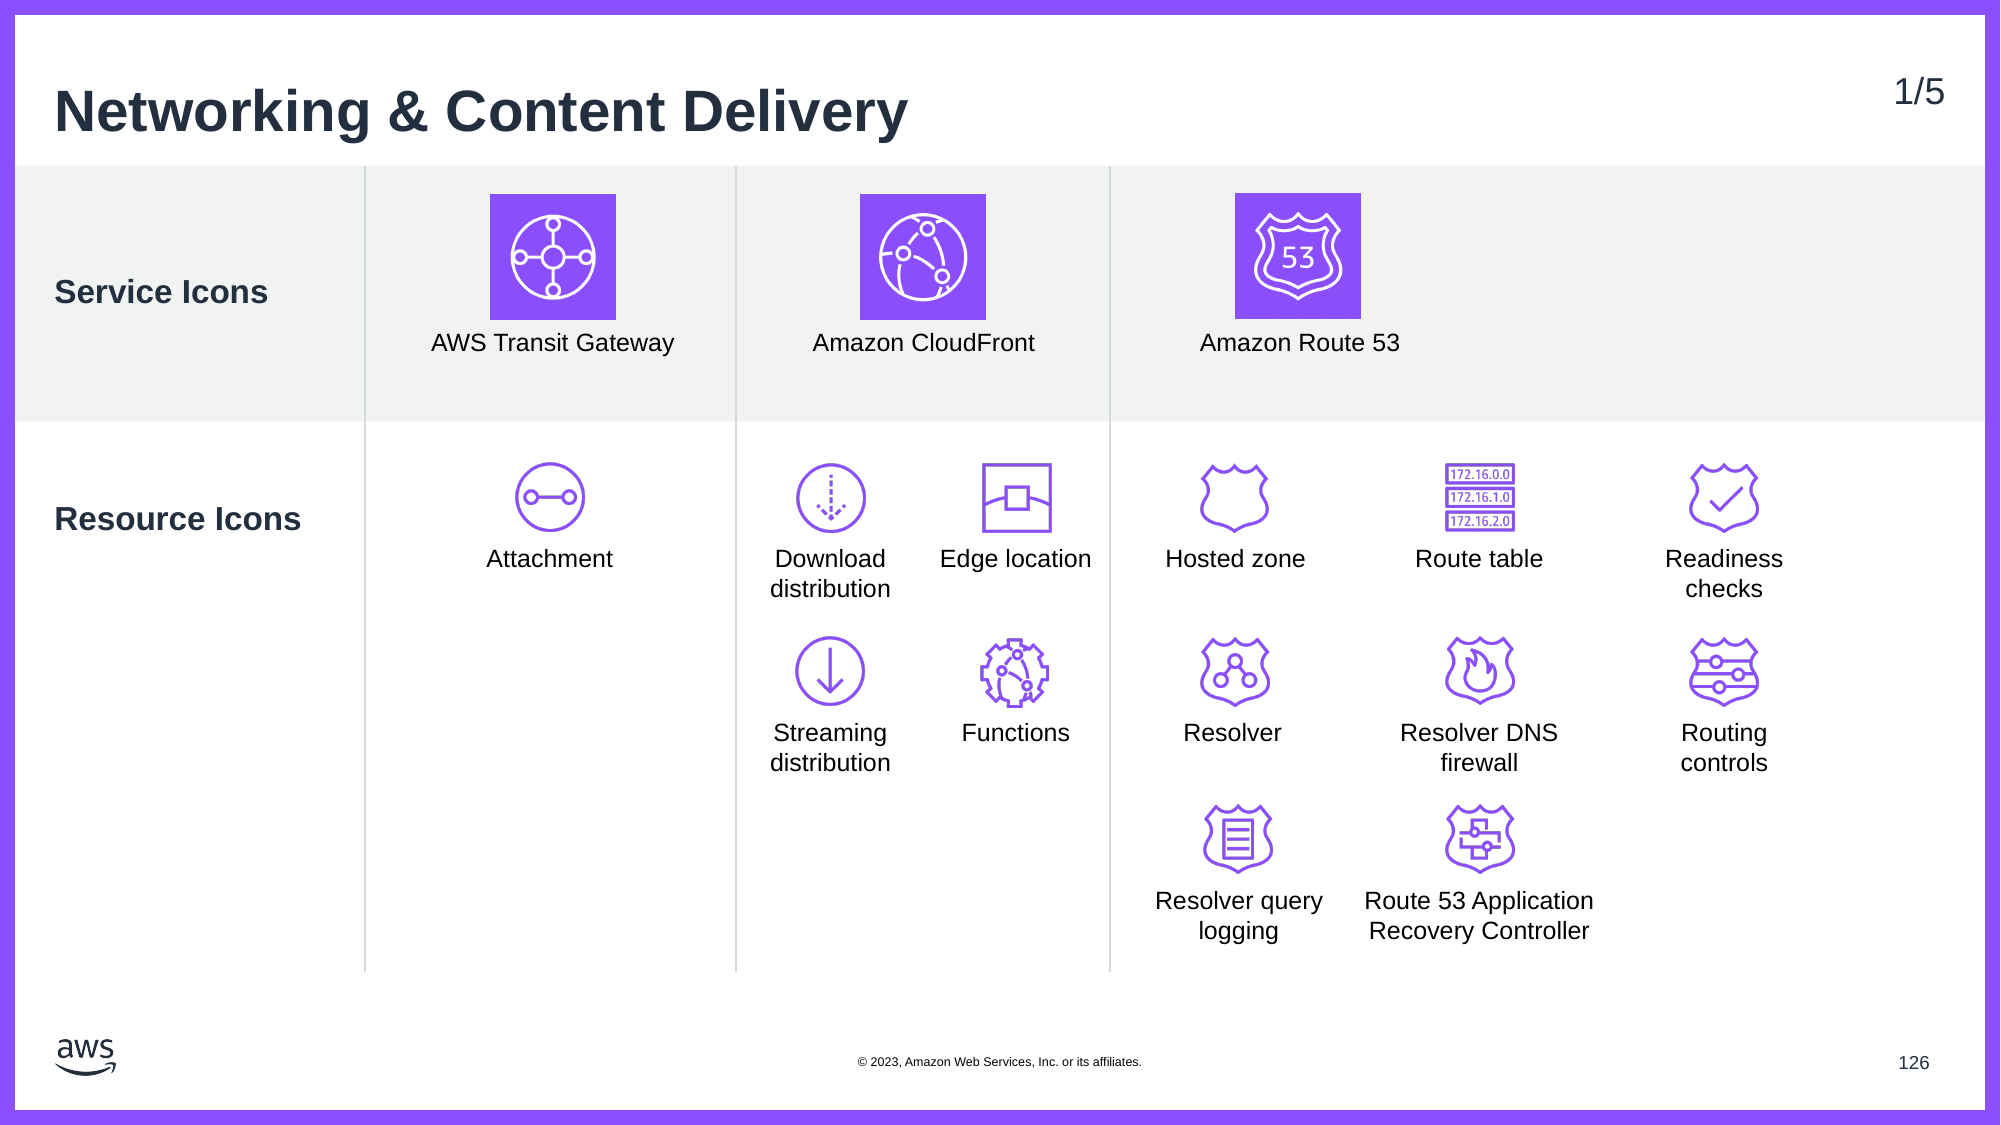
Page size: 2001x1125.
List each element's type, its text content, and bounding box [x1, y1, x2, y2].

text_box Resolver [1131, 709, 1341, 754]
text_box Edge location [922, 535, 1110, 580]
picture [793, 460, 869, 536]
picture [1197, 634, 1273, 710]
list 1/5 [1693, 59, 1961, 166]
picture [490, 194, 616, 320]
text_box Download distribution [736, 534, 925, 610]
text_box Hosted zone [1131, 534, 1341, 580]
text_box Readiness checks [1620, 534, 1829, 610]
picture [792, 633, 868, 709]
picture [976, 635, 1052, 711]
picture [55, 1039, 116, 1076]
picture [1442, 460, 1518, 536]
text_box AWS Transit Gateway [369, 319, 735, 364]
picture [512, 459, 588, 535]
text_box Resolver query logging [1134, 876, 1344, 952]
title Networking & Content Delivery [39, 59, 1457, 166]
picture [1197, 460, 1273, 536]
footer © 2023, Amazon Web Services, Inc. or its affiliates. [662, 1031, 1338, 1092]
text_box Route table [1375, 534, 1584, 580]
slide_number 126 [1494, 1031, 1945, 1092]
picture [979, 460, 1055, 536]
picture [860, 194, 986, 320]
text_box Amazon CloudFront [737, 319, 1109, 364]
picture [1200, 801, 1276, 877]
text_box Functions [921, 709, 1110, 755]
picture [1442, 633, 1518, 709]
picture [1686, 460, 1762, 536]
picture [1442, 801, 1518, 877]
text_box Attachment [455, 534, 644, 580]
text_box Route 53 Application Recovery Controller [1346, 876, 1613, 952]
picture [1686, 634, 1762, 710]
text_box Amazon Route 53 [1113, 319, 1488, 364]
text_box Routing controls [1620, 709, 1829, 784]
text_box Resolver DNS firewall [1375, 709, 1584, 784]
text_box Streaming distribution [736, 709, 925, 784]
picture [1235, 193, 1361, 319]
